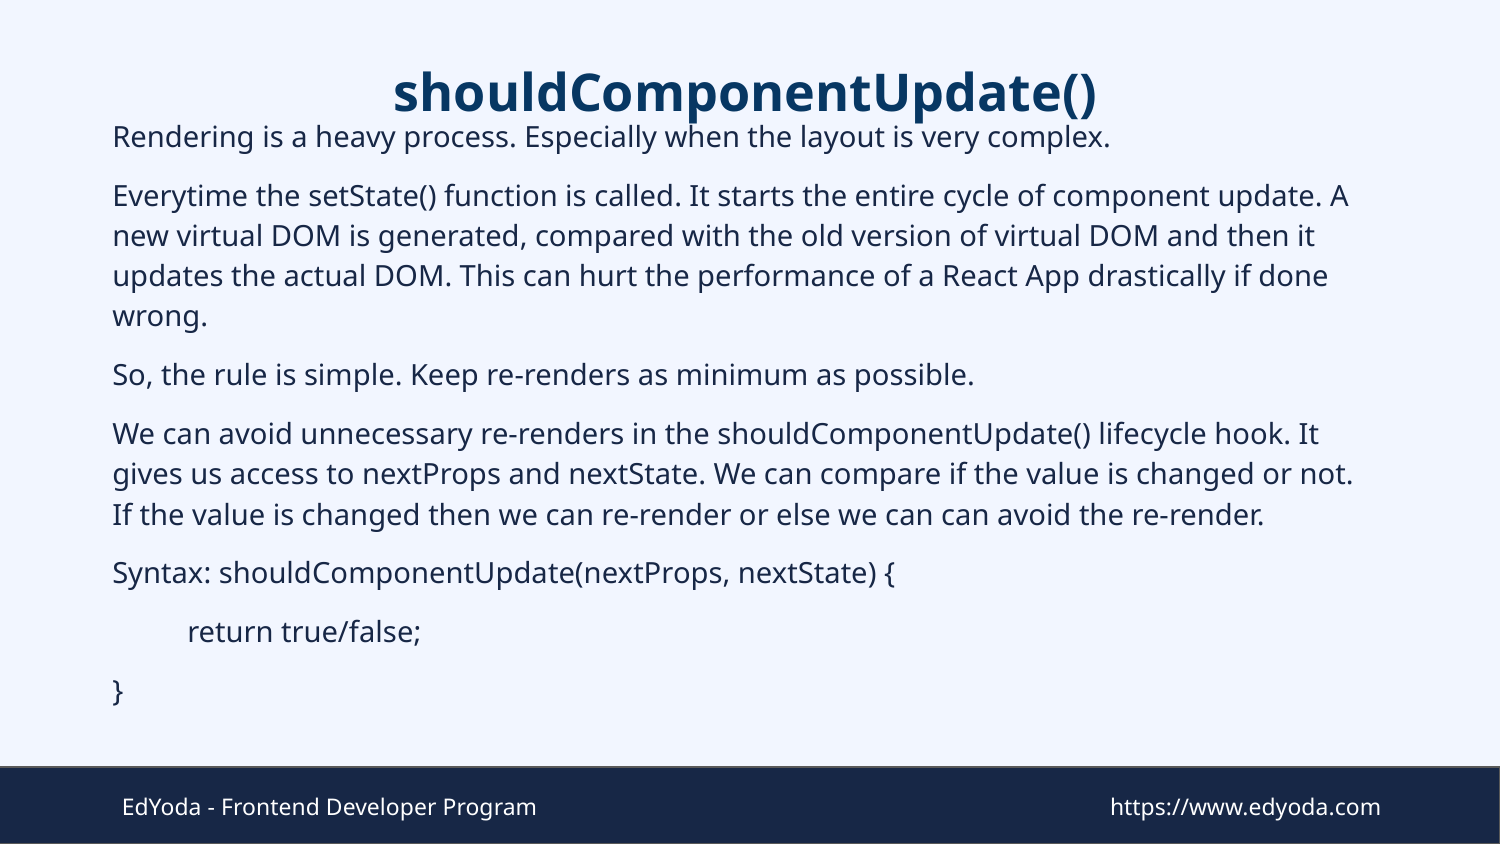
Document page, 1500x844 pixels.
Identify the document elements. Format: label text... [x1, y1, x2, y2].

title shouldComponentUpdate() [29, 35, 1462, 148]
text_box Rendering is a heavy process. Especially when the layout is very complex. Everytime the setState() function is called. It starts the entire cycle of component update. A new virtual DOM is generated, compared with the old version of virtual DOM and then it updates the actual DOM. This can hurt the performance of a React App drastically if done wrong. So, the rule is simple. Keep re-renders as minimum as possible. We can avoid unnecessary re-renders in the shouldComponentUpdate() lifecycle hook. It gives us access to nextProps and nextState. We can compare if the value is changed or not. If the value is changed then we can re-render or else we can can avoid the re-render. Syntax: shouldComponentUpdate(nextProps, nextState) { return true/false; } [97, 97, 1397, 661]
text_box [106, 776, 1398, 834]
text_box [0, 767, 1500, 844]
